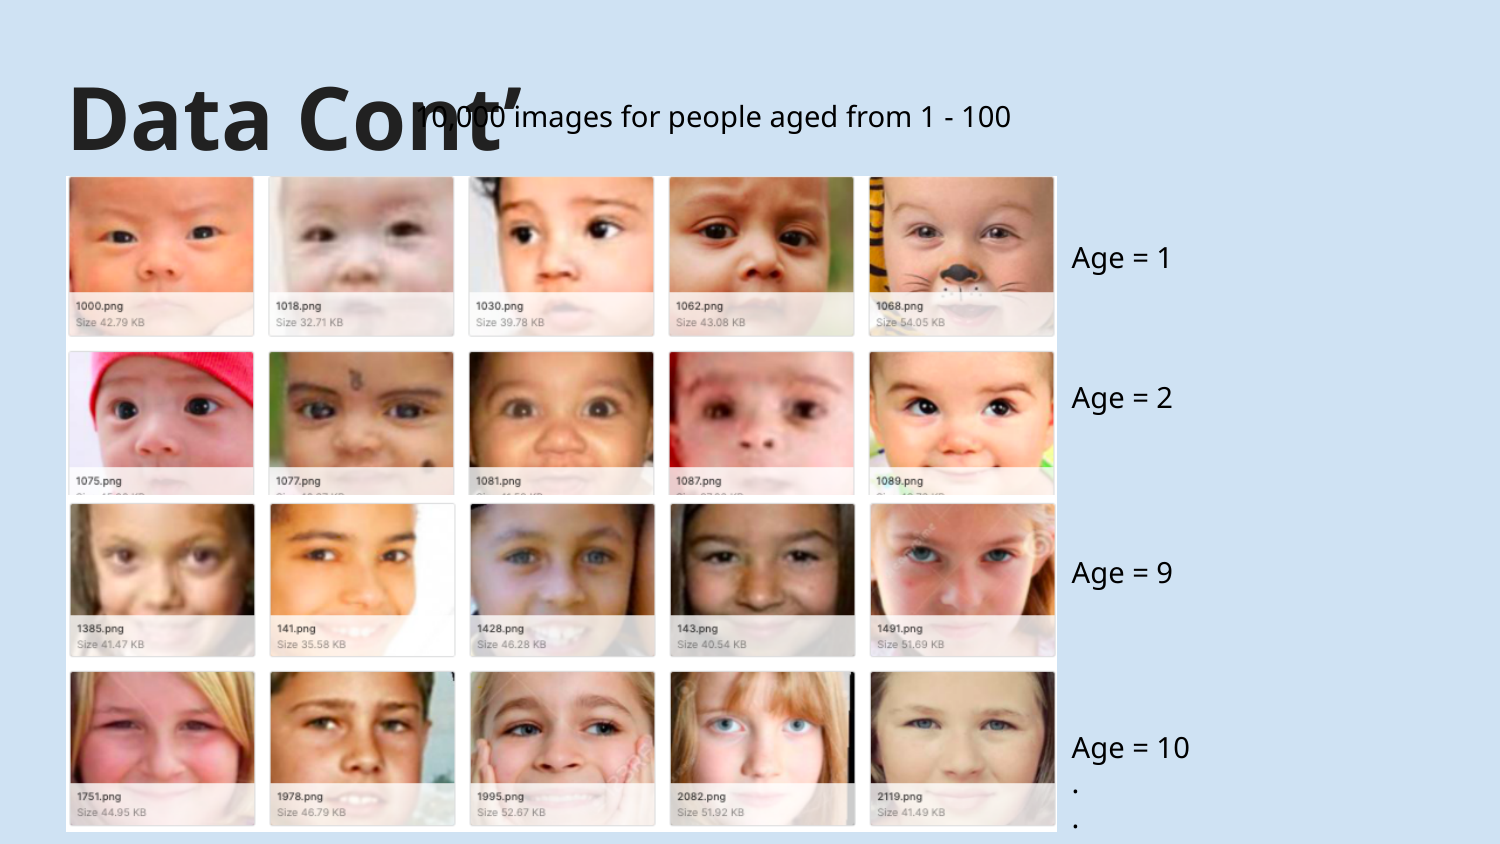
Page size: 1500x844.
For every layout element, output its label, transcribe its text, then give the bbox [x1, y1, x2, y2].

title Data Cont’ [51, 48, 1449, 180]
text_box Age = 1 Age = 2 Age = 9 Age = 10 . . [1063, 189, 1500, 307]
text_box 10,000 images for people aged from 1 - 100 [399, 83, 1402, 201]
picture [65, 176, 1057, 832]
